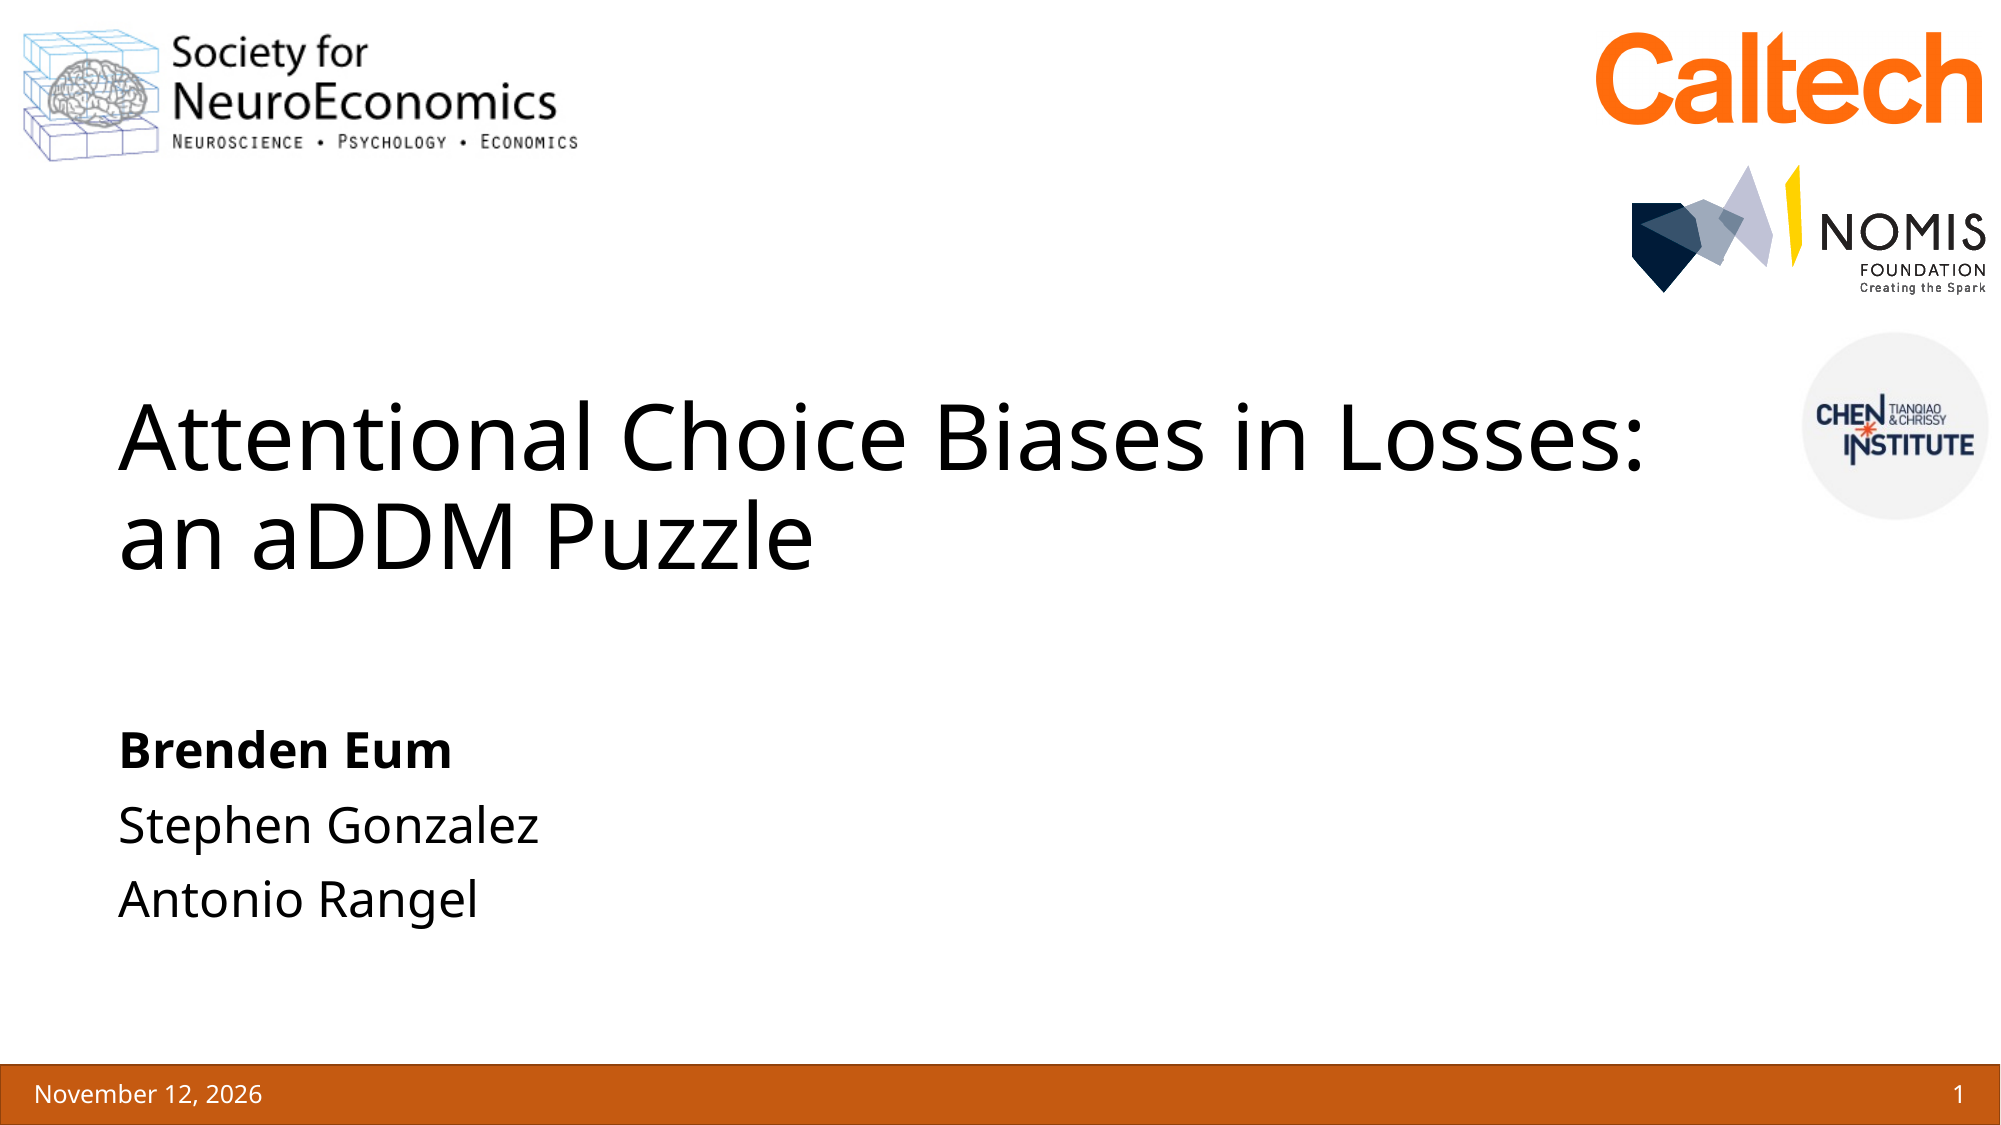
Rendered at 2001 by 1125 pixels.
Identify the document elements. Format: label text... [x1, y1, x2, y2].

picture [1791, 321, 2000, 531]
picture [1632, 162, 2000, 312]
slide_number 1 [1672, 1065, 1982, 1125]
title Attentional Choice Biases in Losses: an aDDM Puzzle [103, 364, 1904, 598]
subtitle Brenden Eum Stephen Gonzalez Antonio Rangel [103, 717, 1604, 990]
picture [18, 21, 580, 163]
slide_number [18, 1065, 335, 1125]
picture [1596, 31, 1982, 125]
footer [335, 1065, 1672, 1125]
